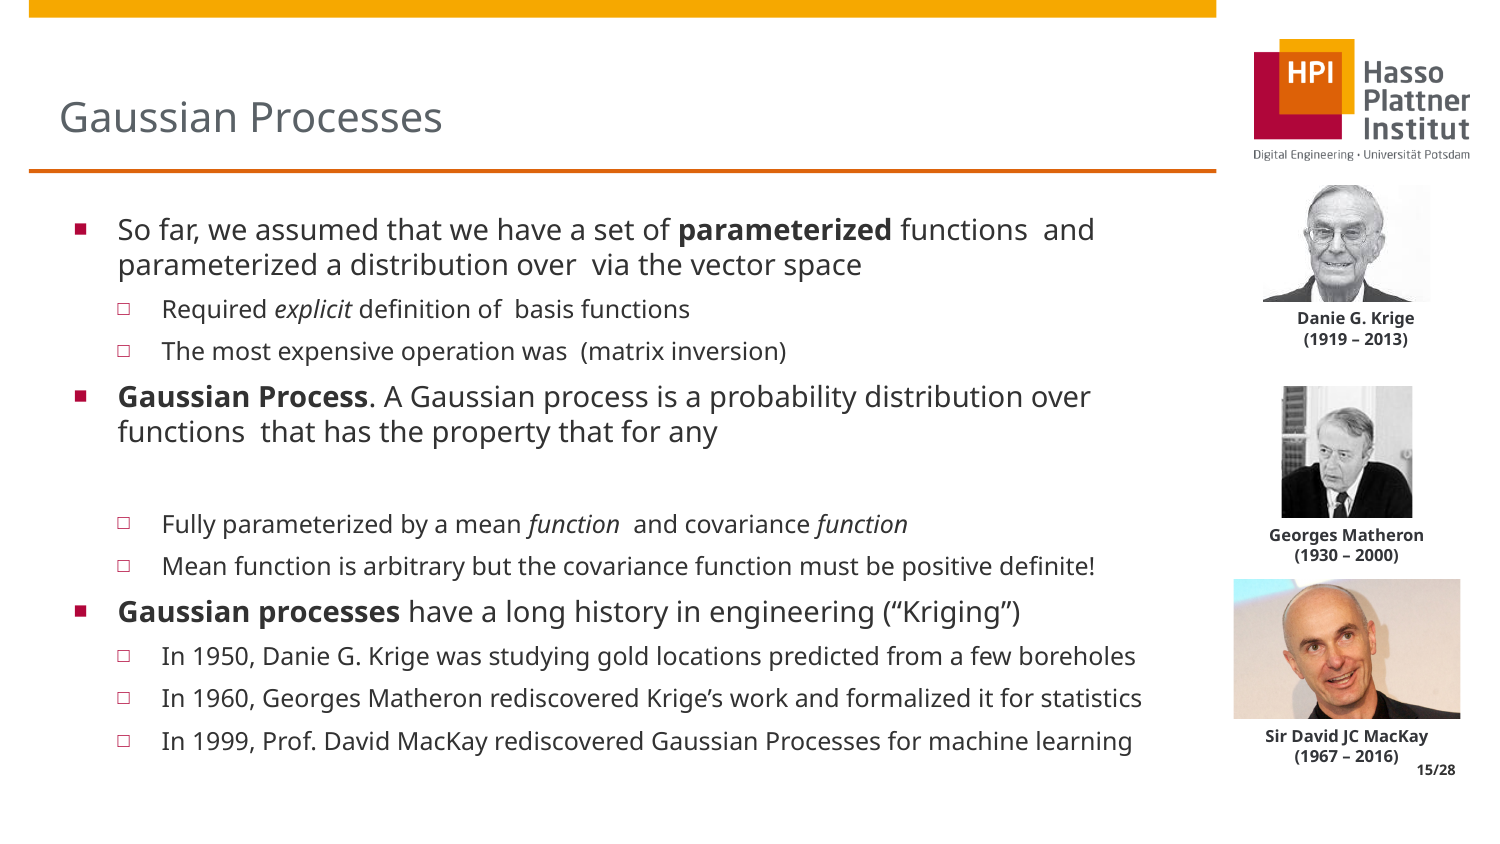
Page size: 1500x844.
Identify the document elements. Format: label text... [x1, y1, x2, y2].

text_box Danie G. Krige (1919 – 2013) [1232, 301, 1481, 356]
text_box Sir David JC MacKay (1967 – 2016) [1222, 718, 1471, 774]
picture [1233, 579, 1461, 719]
title Gaussian Processes [58, 17, 1187, 170]
text_box Georges Matheron (1930 – 2000) [1222, 517, 1471, 572]
picture [1263, 185, 1431, 302]
picture [1254, 39, 1470, 161]
picture [1281, 386, 1413, 518]
